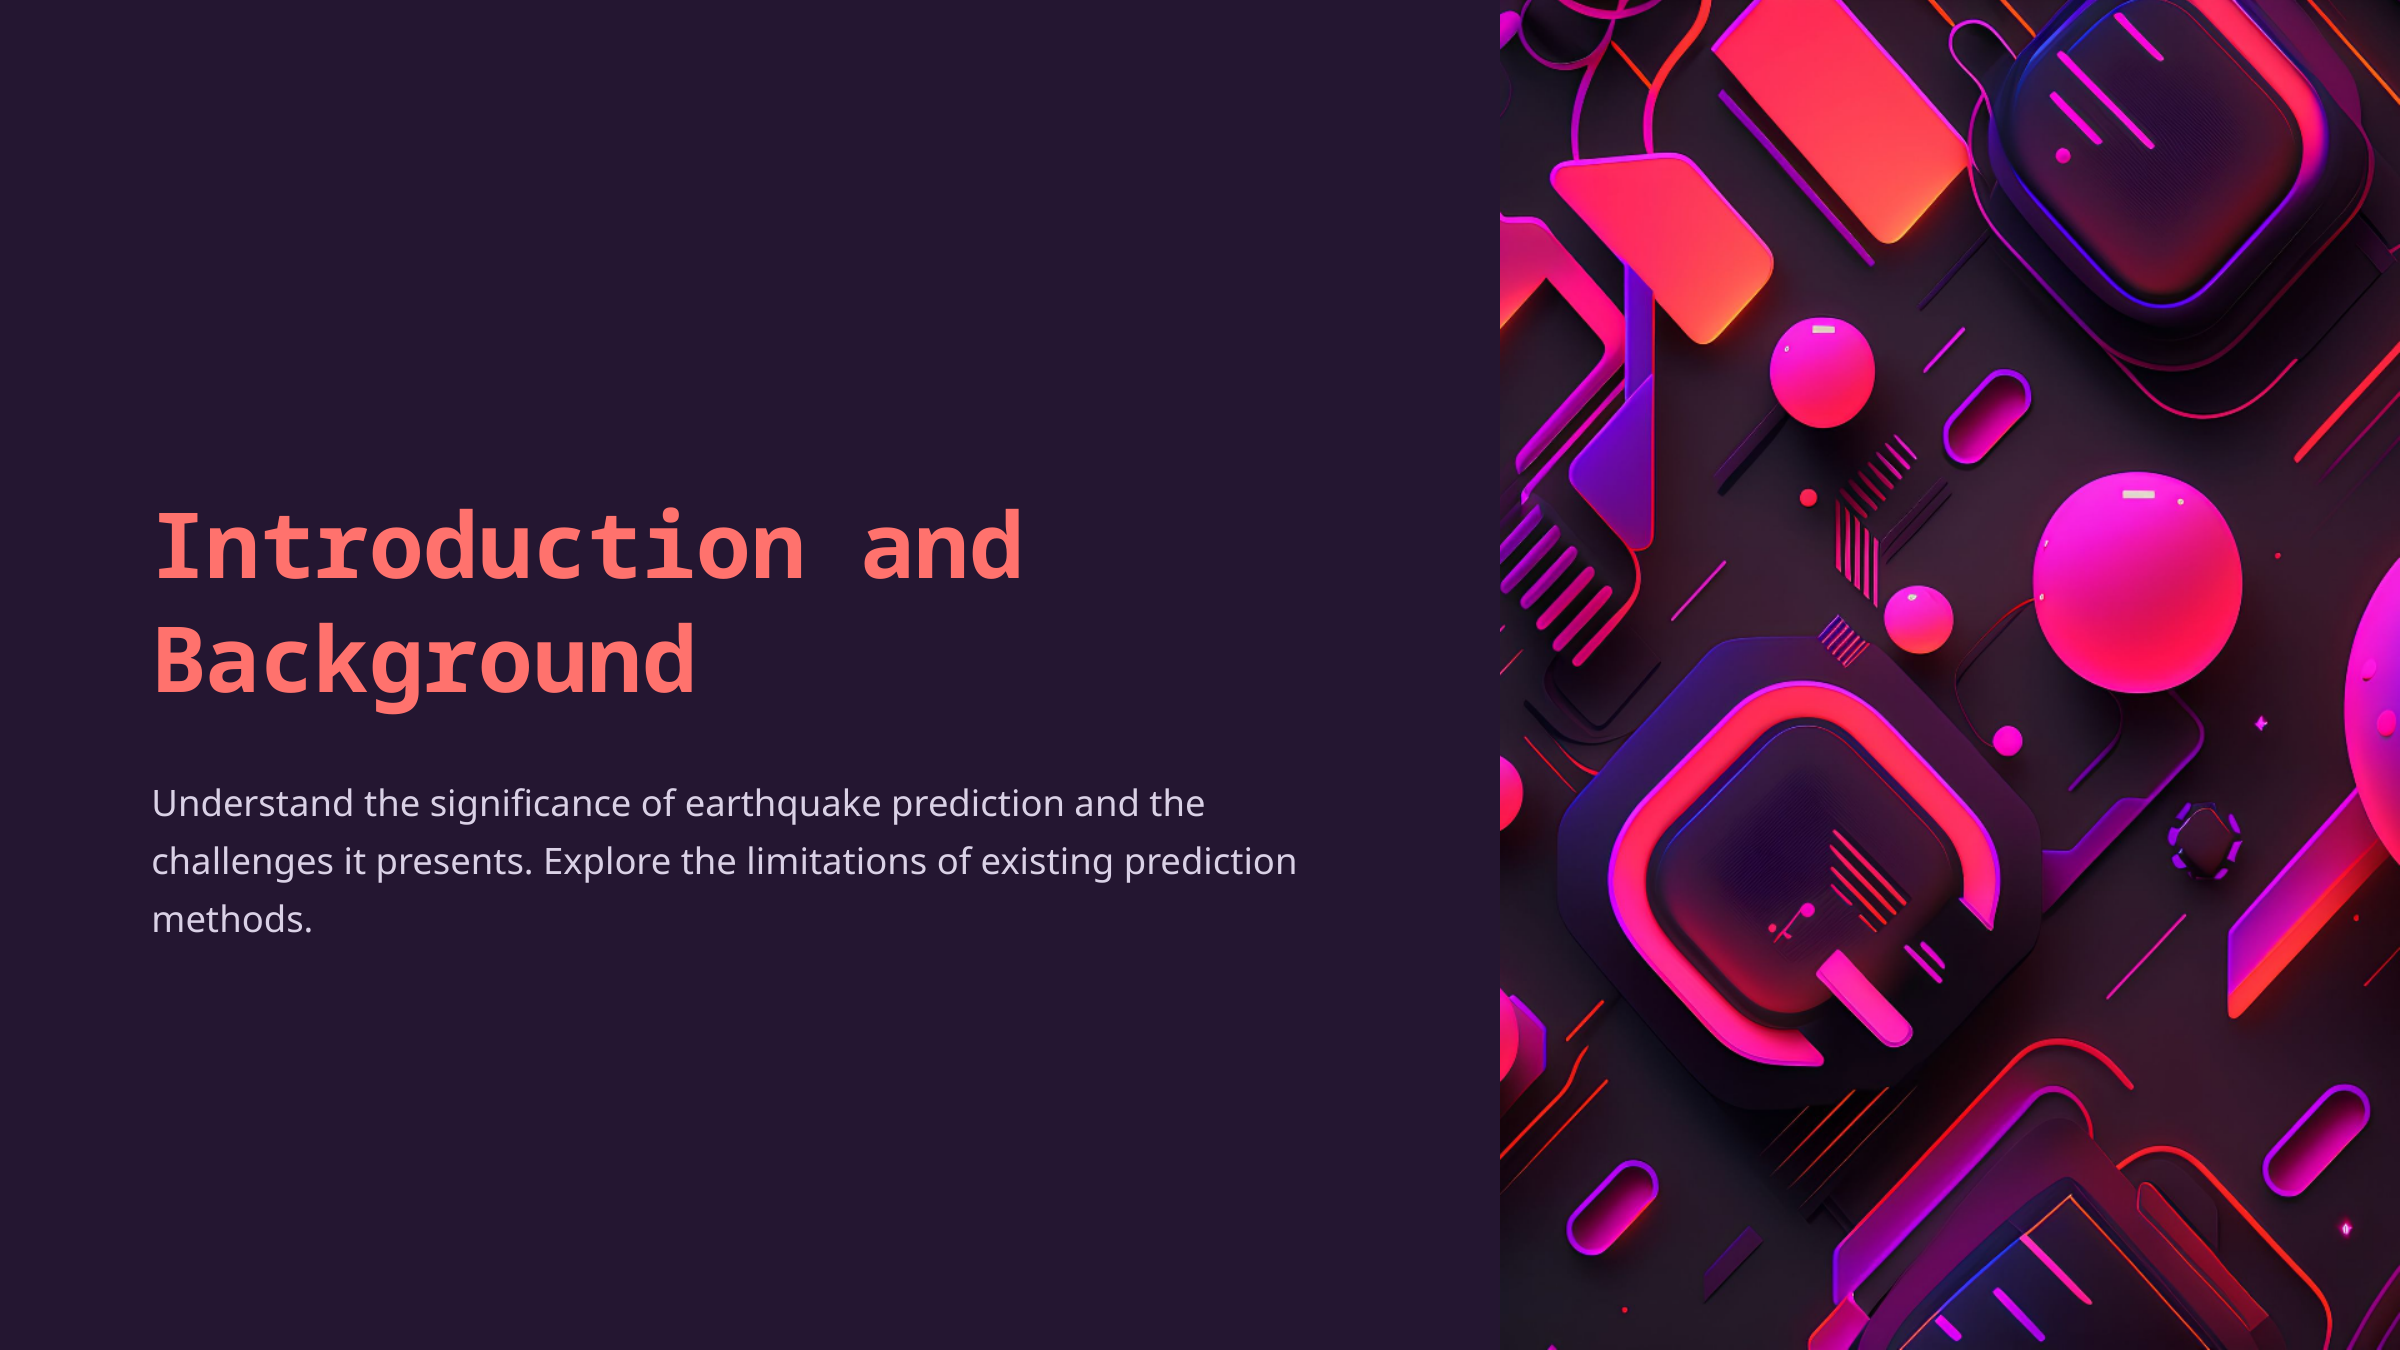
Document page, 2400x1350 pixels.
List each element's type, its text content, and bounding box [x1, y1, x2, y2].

picture [1499, 0, 2400, 1350]
text_box Understand the significance of earthquake prediction and the challenges it presents. Explore the limitations of existing prediction methods. [136, 757, 1364, 875]
text_box [0, 0, 1499, 1350]
text_box Introduction and Background [136, 475, 1364, 704]
